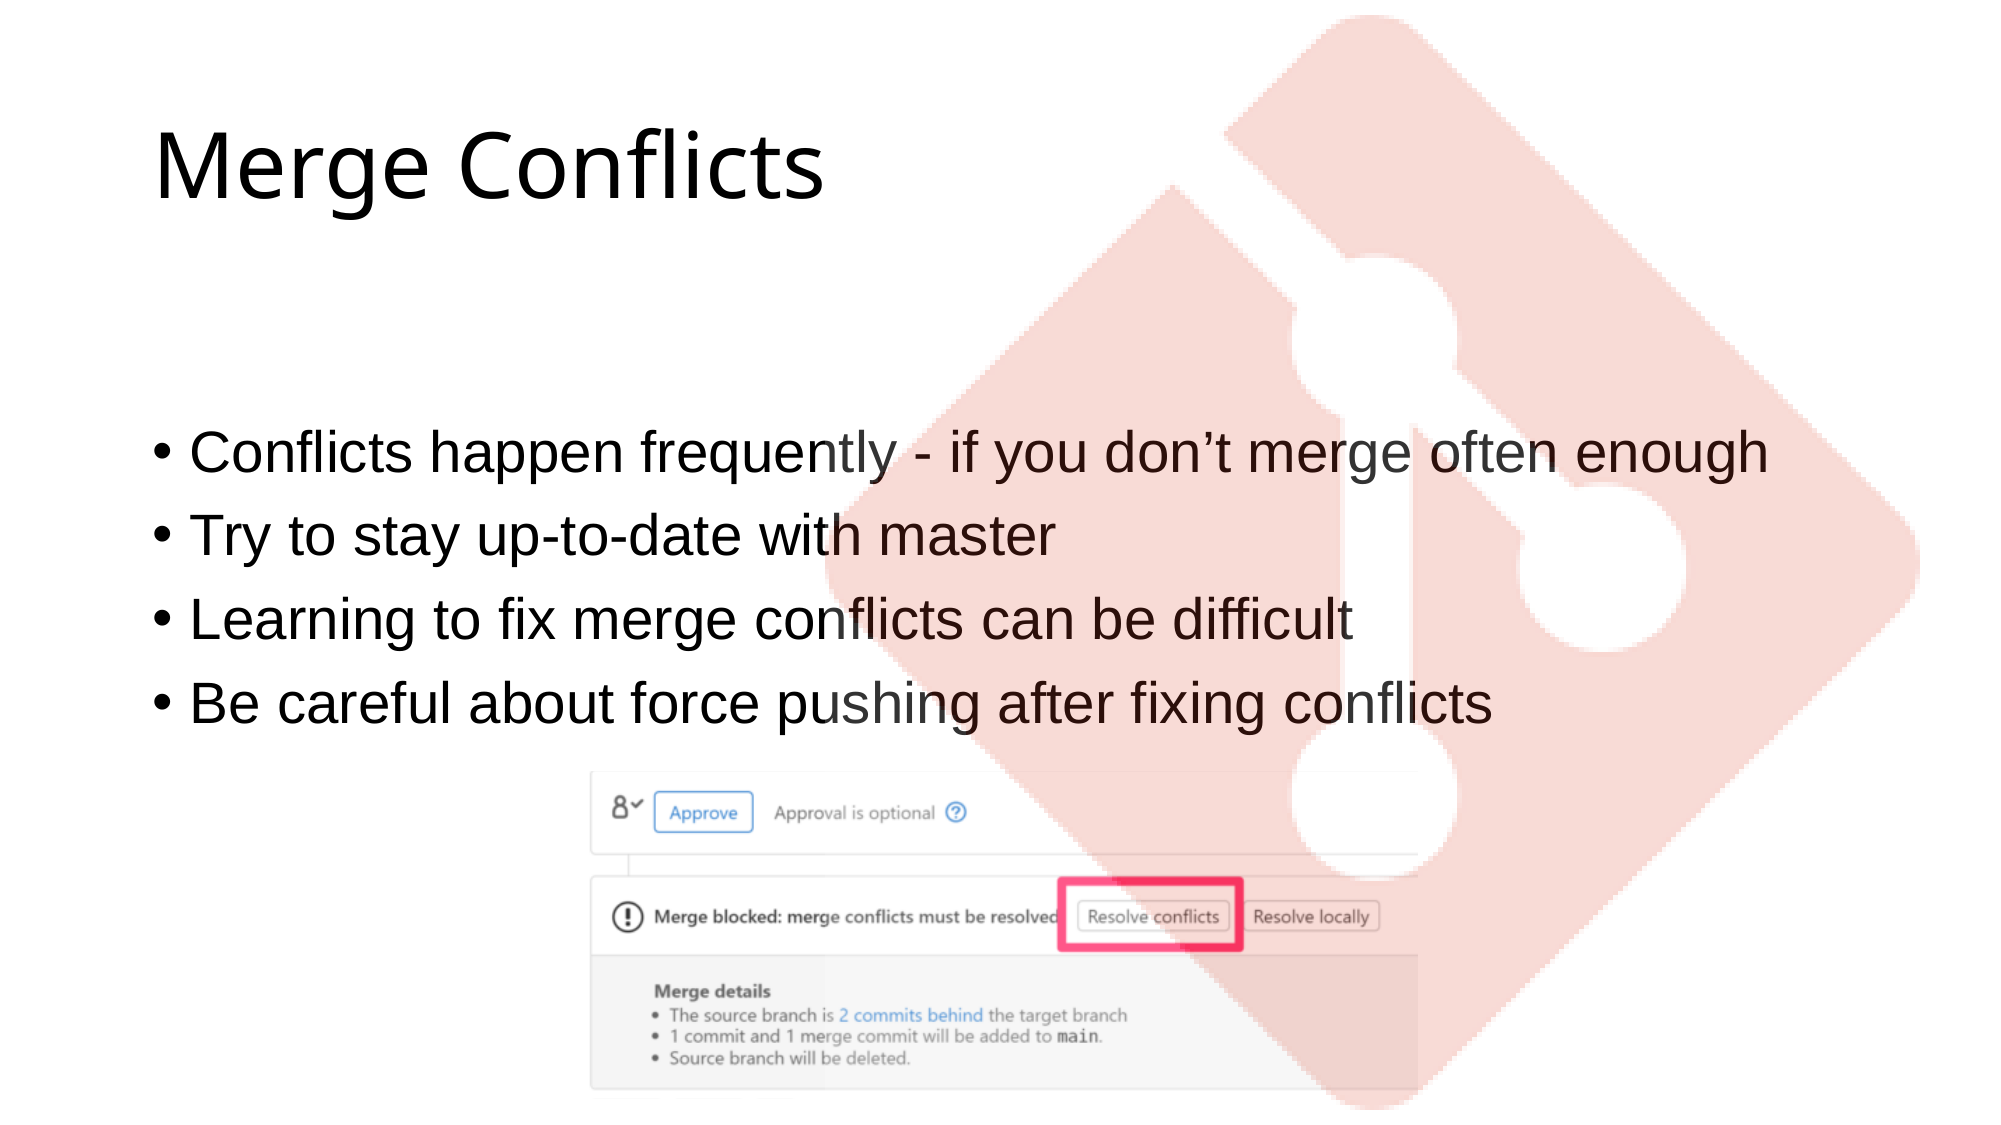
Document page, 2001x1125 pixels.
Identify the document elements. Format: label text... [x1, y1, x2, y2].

title Merge Conflicts [137, 59, 819, 278]
picture [581, 14, 1920, 1110]
list Conflicts happen frequently - if you don’t merge often enough Try to stay up-to-date with master Learning to fix merge conflicts can be difficult Be careful about force pushing after fixing conflicts [137, 414, 819, 1014]
